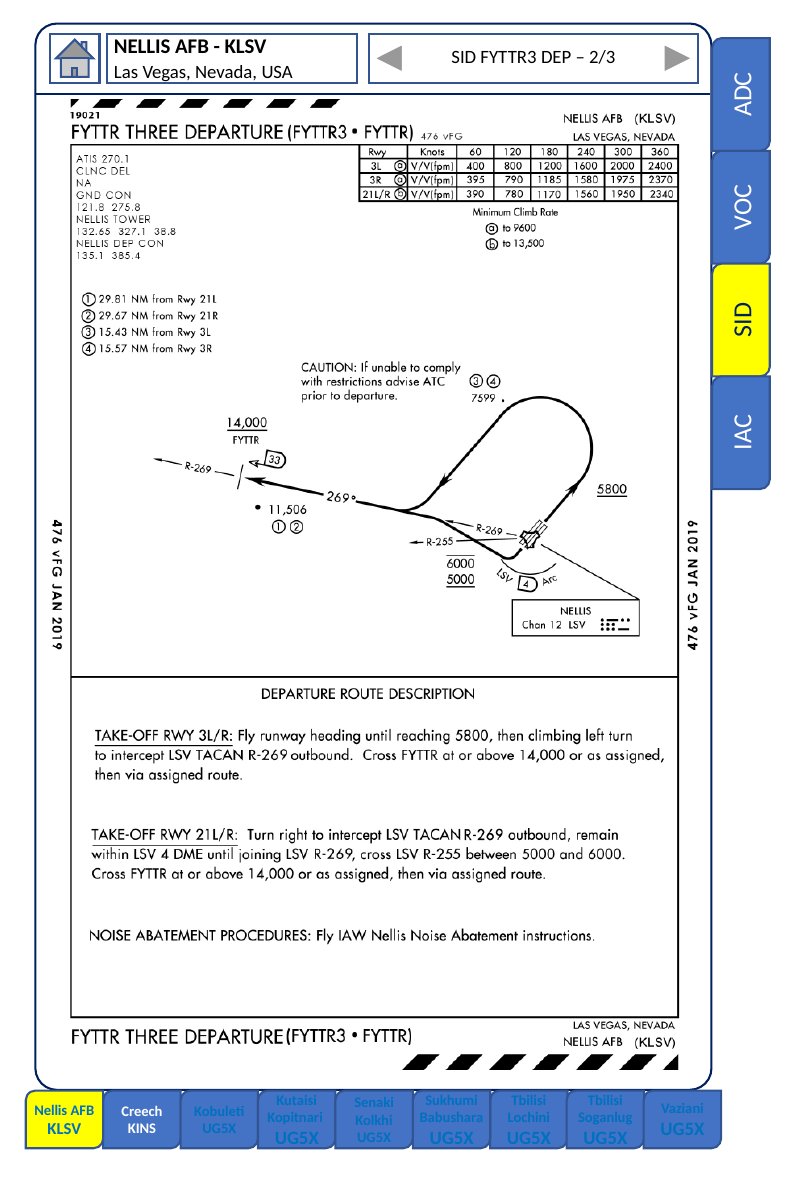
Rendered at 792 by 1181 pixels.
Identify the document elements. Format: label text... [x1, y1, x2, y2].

text_box IAC [711, 375, 771, 491]
text_box Nellis AFB KLSV [24, 1089, 105, 1150]
text_box Tbilisi Lochini UG5X [489, 1089, 569, 1150]
text_box Kobuleti UG5X [179, 1089, 260, 1150]
text_box NELLIS AFB - KLSV [108, 32, 357, 59]
text_box Kutaisi Kopitnari UG5X [256, 1089, 337, 1150]
text_box SID [711, 262, 771, 378]
text_box ADC [711, 37, 771, 152]
list SID FYTTR3 DEP – 2/3 [369, 32, 698, 83]
list Las Vegas, Nevada, USA [108, 59, 357, 85]
picture [41, 99, 706, 1070]
text_box VOC [711, 149, 771, 265]
text_box Tbilisi Soganlug UG5X [565, 1089, 646, 1150]
text_box Senaki Kolkhi UG5X [334, 1089, 414, 1150]
text_box Sukhumi Babushara UG5X [411, 1089, 492, 1150]
text_box Vaziani UG5X [642, 1089, 723, 1150]
text_box Creech KINS [102, 1089, 182, 1150]
